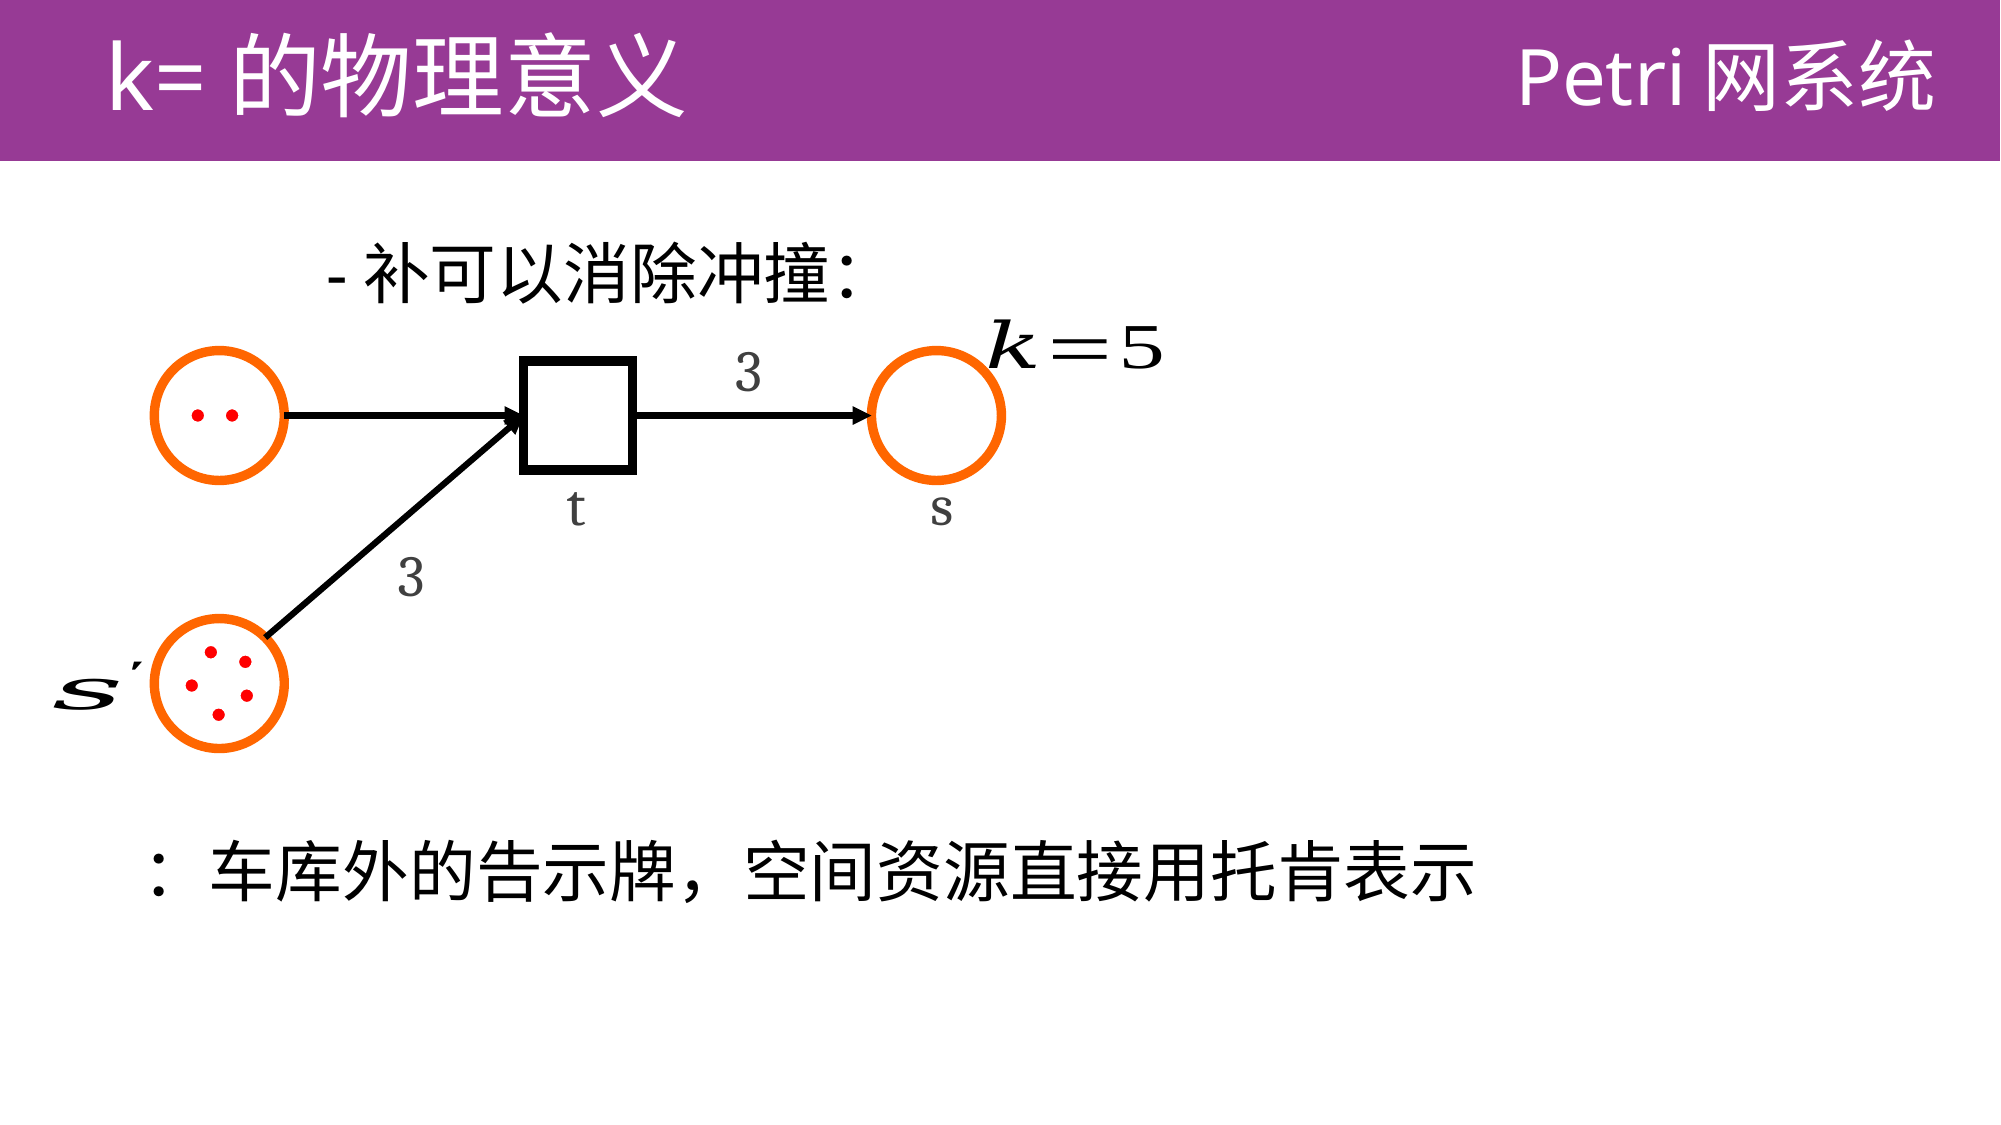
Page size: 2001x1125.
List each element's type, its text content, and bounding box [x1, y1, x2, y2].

text_box Petri网系统 [1500, 0, 2000, 161]
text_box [44, 312, 1170, 749]
